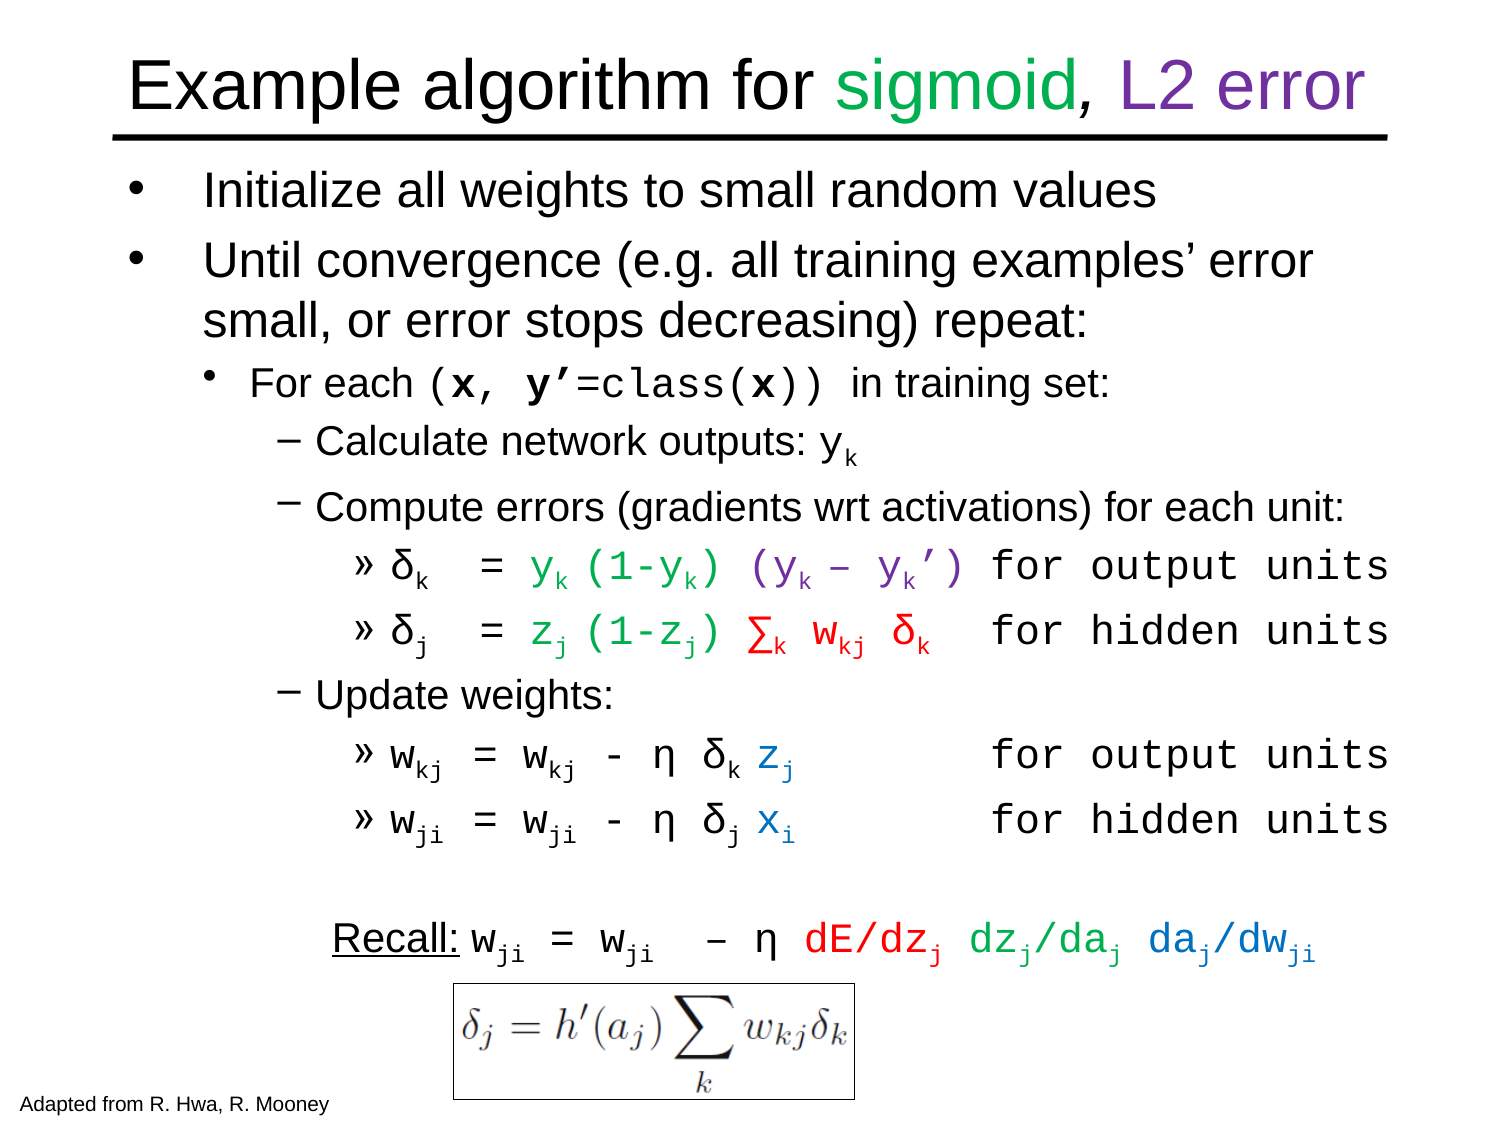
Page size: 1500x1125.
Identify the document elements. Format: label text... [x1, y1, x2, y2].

text_box Adapted from R. Hwa, R. Mooney [4, 1083, 345, 1124]
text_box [299, 903, 1363, 1101]
list Initialize all weights to small random values Until convergence (e.g. all training examples’ error small, or error stops decreasing) repeat: For each (x, y’=class(x)) in training set: Calculate network outputs: yk Compute errors (gradients wrt activations) for each unit: δk = yk (1-yk) (yk – yk’) for output units δj = zj (1-zj) ∑k wkj δk for hidden units Update weights: wkj = wkj - η δk zj for output units wji = wji - η δj xi for hidden units [112, 149, 1461, 1013]
title Example algorithm for sigmoid, L2 error [112, 12, 1388, 149]
